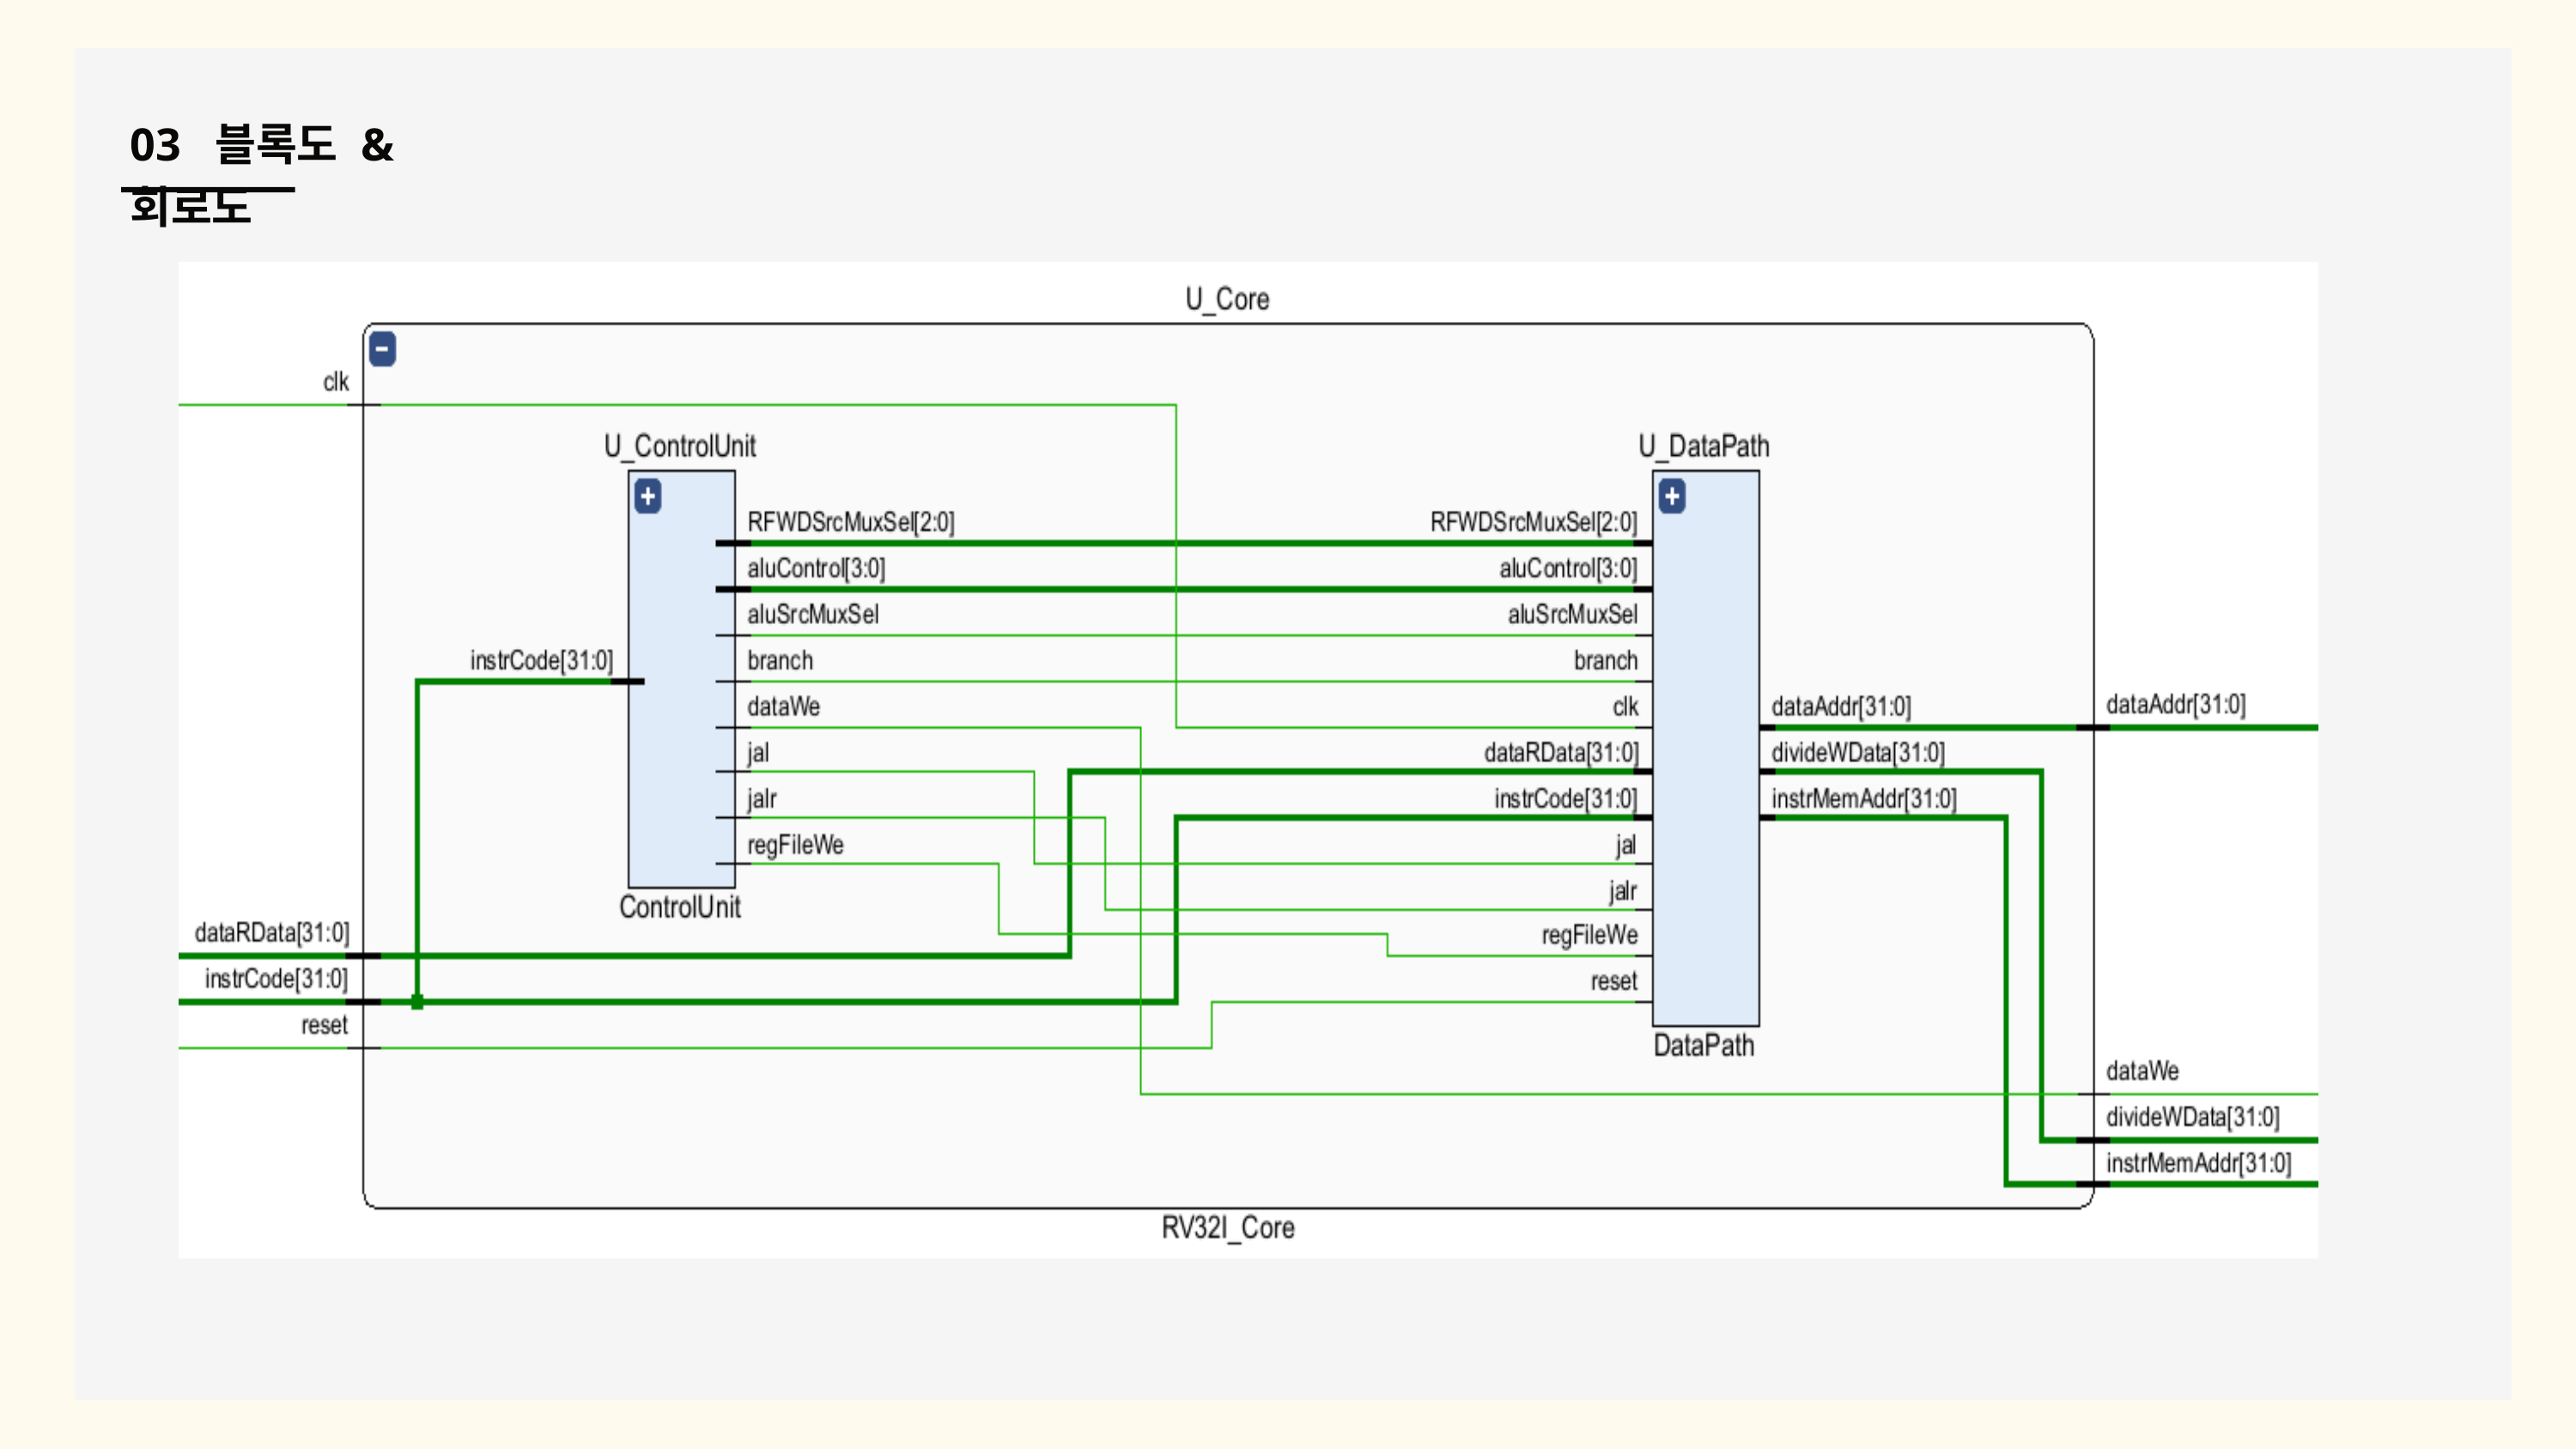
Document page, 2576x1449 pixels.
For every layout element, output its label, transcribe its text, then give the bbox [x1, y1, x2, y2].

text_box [2314, 264, 2324, 1268]
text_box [174, 264, 185, 1268]
text_box 03 블록도 & 회로도 [130, 107, 526, 233]
text_box [75, 48, 2512, 1401]
picture [179, 262, 2318, 1258]
